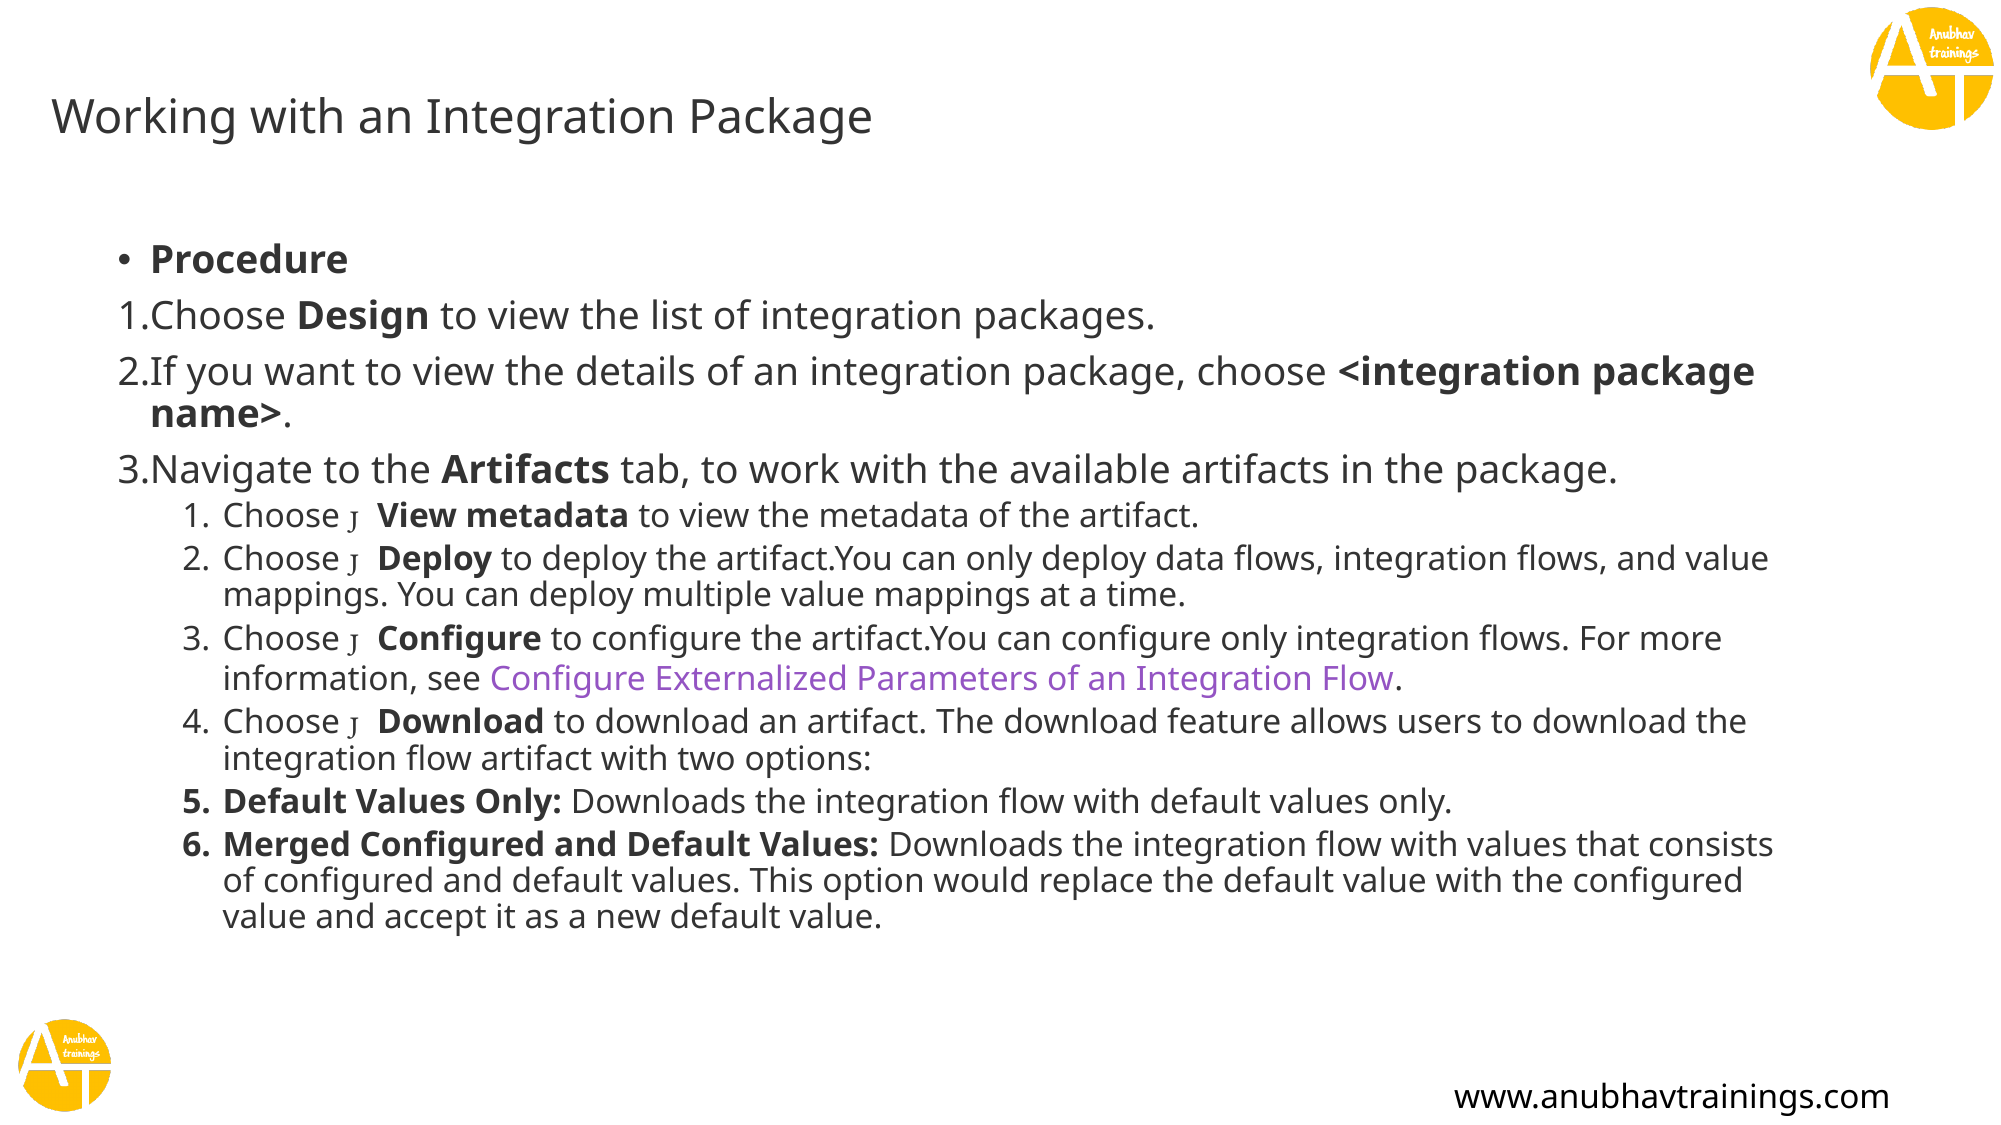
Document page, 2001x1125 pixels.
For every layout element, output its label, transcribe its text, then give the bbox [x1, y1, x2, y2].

list Procedure Choose Design to view the list of integration packages. If you want to view the details of an integration package, choose <integration package name>. Navigate to the Artifacts tab, to work with the available artifacts in the package. Choose  View metadata to view the metadata of the artifact. Choose  Deploy to deploy the artifact.You can only deploy data flows, integration flows, and value mappings. You can deploy multiple value mappings at a time. Choose  Configure to configure the artifact.You can configure only integration flows. For more information, see Configure Externalized Parameters of an Integration Flow. Choose  Download to download an artifact. The download feature allows users to download the integration flow artifact with two options: Default Values Only: Downloads the integration flow with default values only. Merged Configured and Default Values: Downloads the integration flow with values that consists of configured and default values. This option would replace the default value with the configured value and accept it as a new default value. [102, 232, 1828, 947]
picture [1858, 0, 2000, 140]
picture [9, 1013, 116, 1119]
title Working with an Integration Package [36, 85, 1762, 248]
text_box www.anubhavtrainings.com [1439, 1067, 2000, 1123]
